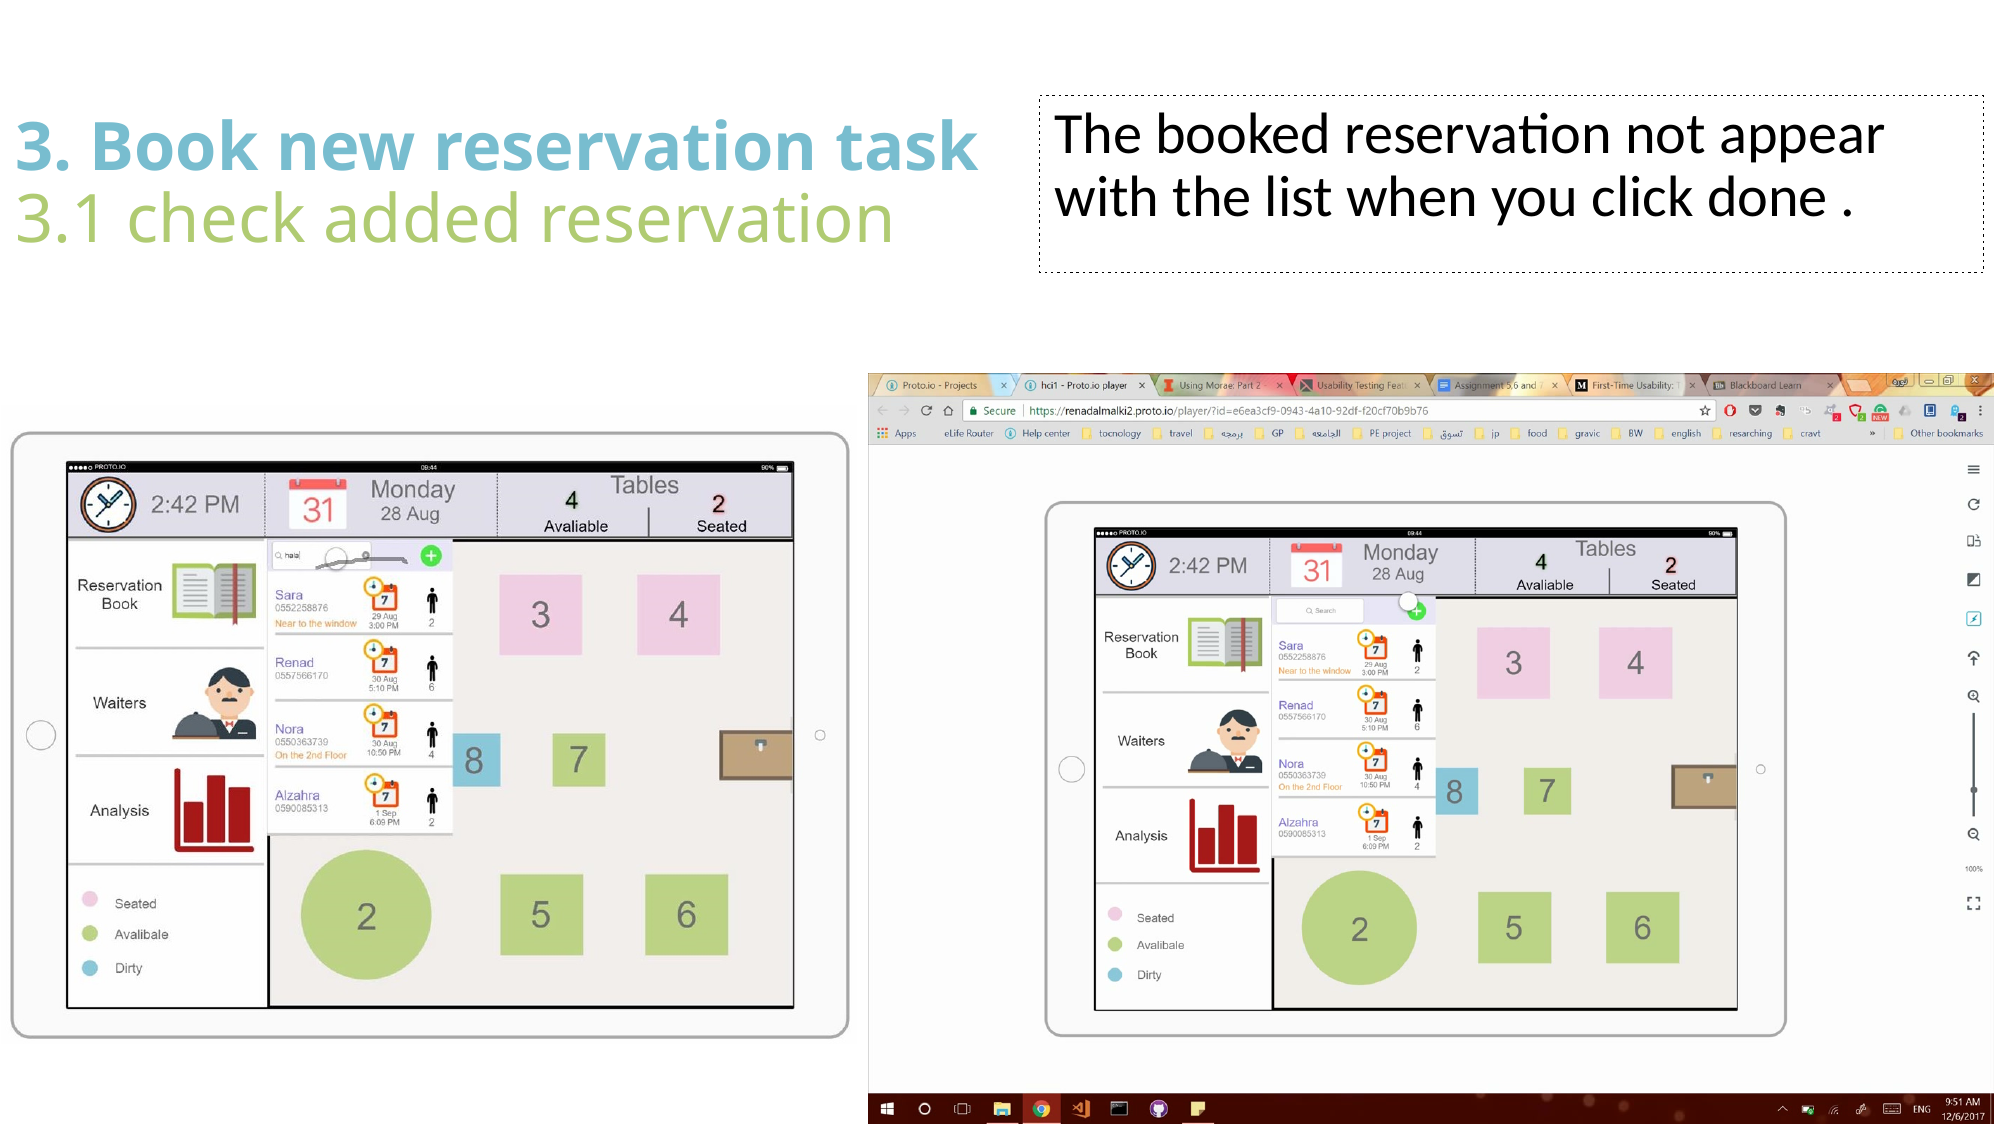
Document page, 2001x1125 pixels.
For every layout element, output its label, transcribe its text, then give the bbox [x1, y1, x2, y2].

picture [1, 405, 857, 1044]
list The booked reservation not appear with the list when you click done . [1039, 95, 1984, 273]
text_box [867, 372, 1995, 1125]
title 3. Book new reservation task 3.1 check added reservation [0, 75, 999, 294]
